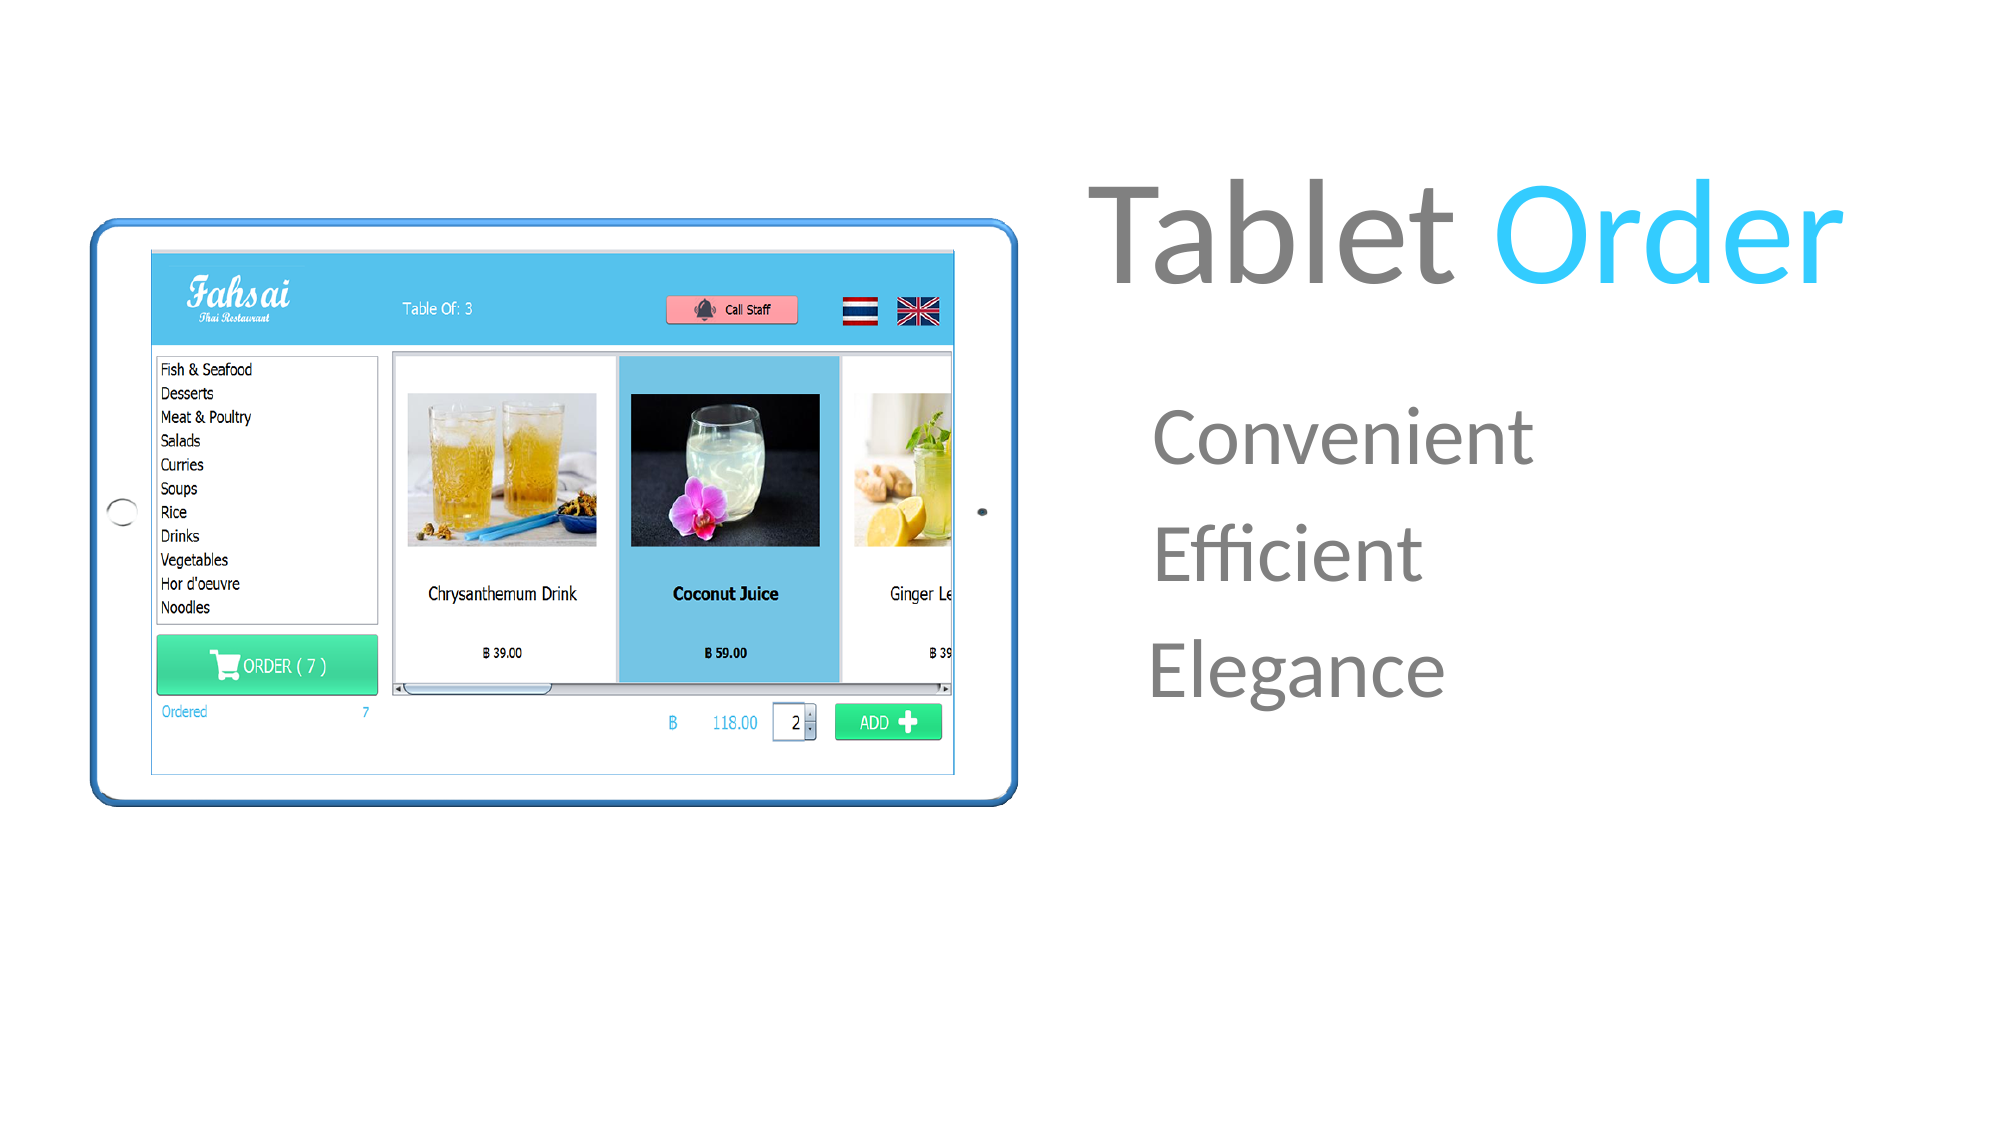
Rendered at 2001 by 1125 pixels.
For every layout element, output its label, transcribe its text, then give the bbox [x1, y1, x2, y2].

text_box Tablet Order [1072, 126, 1863, 321]
text_box Convenient [1137, 374, 1552, 489]
picture [73, 172, 1030, 808]
text_box Efficient [1137, 490, 1440, 606]
text_box Elegance [1114, 606, 1463, 722]
